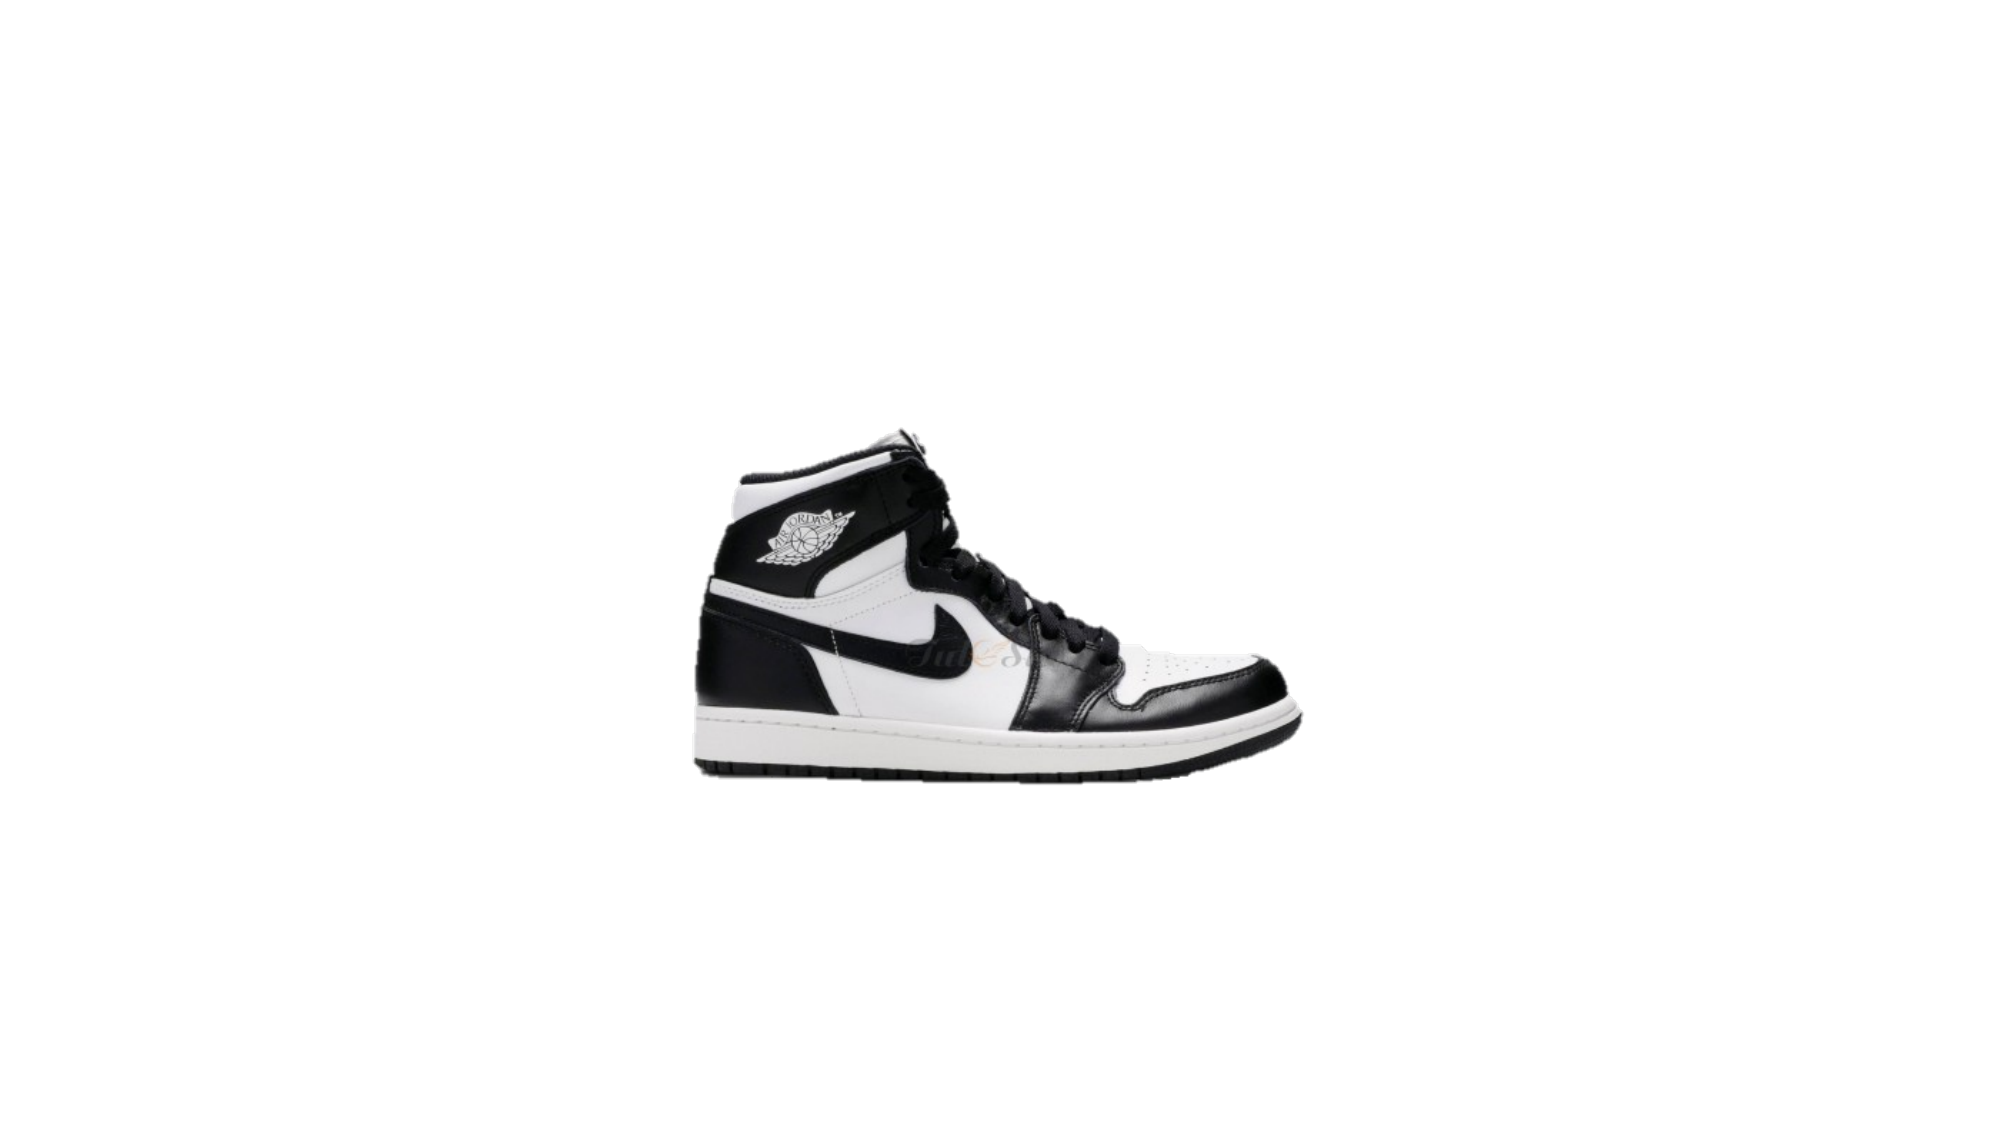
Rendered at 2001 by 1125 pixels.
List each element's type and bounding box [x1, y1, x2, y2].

list [643, 299, 1357, 1014]
